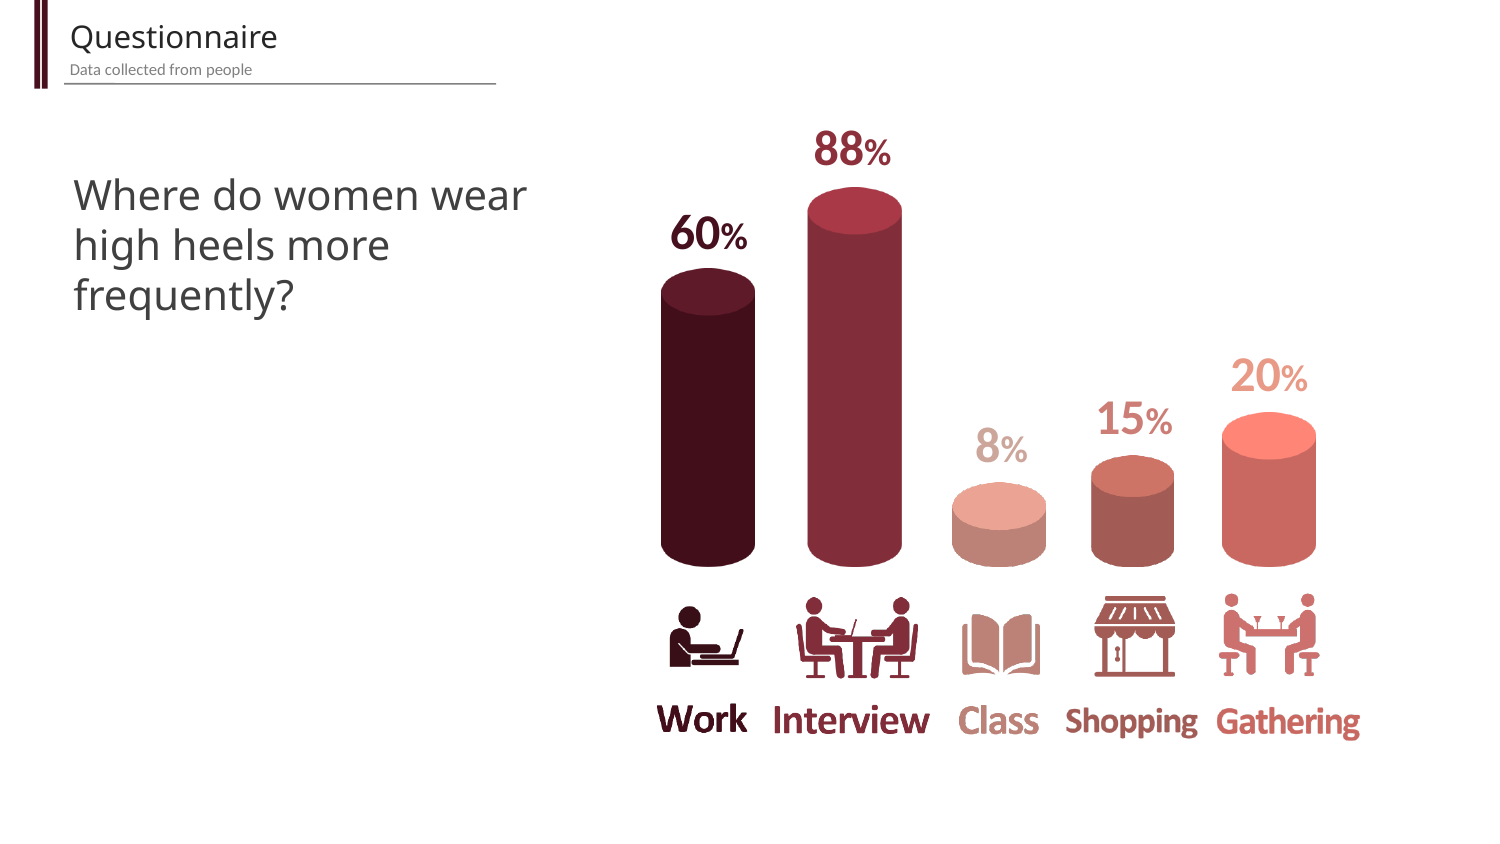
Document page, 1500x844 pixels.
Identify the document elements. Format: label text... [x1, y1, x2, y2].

picture [1217, 592, 1320, 679]
text_box 88% [798, 107, 917, 183]
picture [1222, 411, 1317, 567]
picture [1059, 698, 1202, 745]
text_box Where do women wear high heels more frequently? [58, 161, 613, 327]
picture [796, 597, 919, 680]
picture [952, 482, 1047, 567]
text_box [34, 0, 48, 89]
picture [655, 600, 755, 673]
picture [652, 696, 752, 738]
picture [661, 268, 756, 567]
text_box 15% [1080, 377, 1199, 453]
text_box 20% [1215, 334, 1334, 409]
picture [770, 698, 939, 740]
picture [952, 698, 1047, 738]
text_box Questionnaire [58, 11, 535, 52]
picture [1087, 455, 1174, 567]
text_box 8% [960, 405, 1079, 481]
picture [807, 187, 902, 567]
picture [1213, 698, 1364, 745]
text_box 60% [655, 192, 774, 268]
picture [958, 598, 1040, 679]
text_box Data collected from people [58, 52, 535, 84]
picture [1085, 595, 1176, 682]
